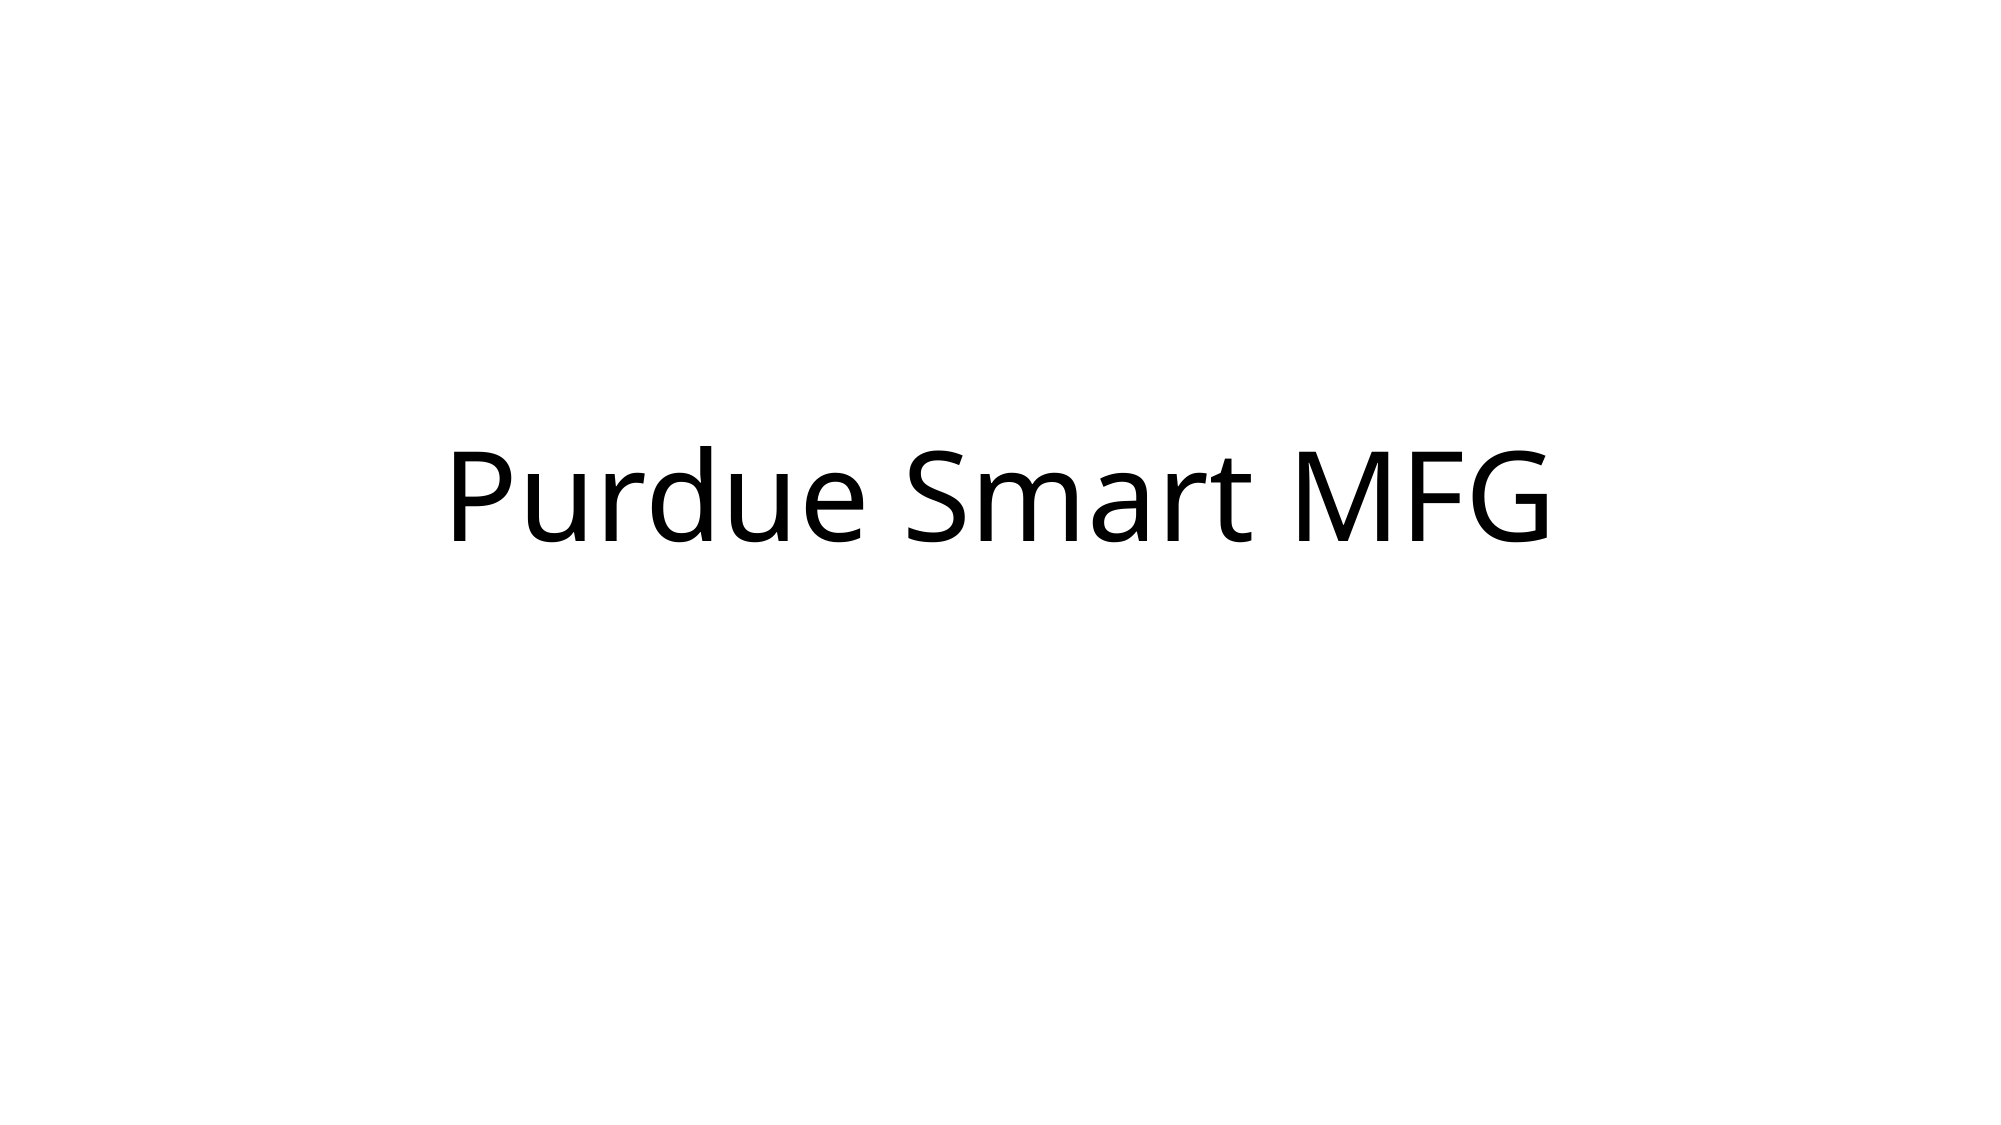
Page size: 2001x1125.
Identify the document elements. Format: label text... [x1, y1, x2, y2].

title Purdue Smart MFG [249, 184, 1750, 576]
